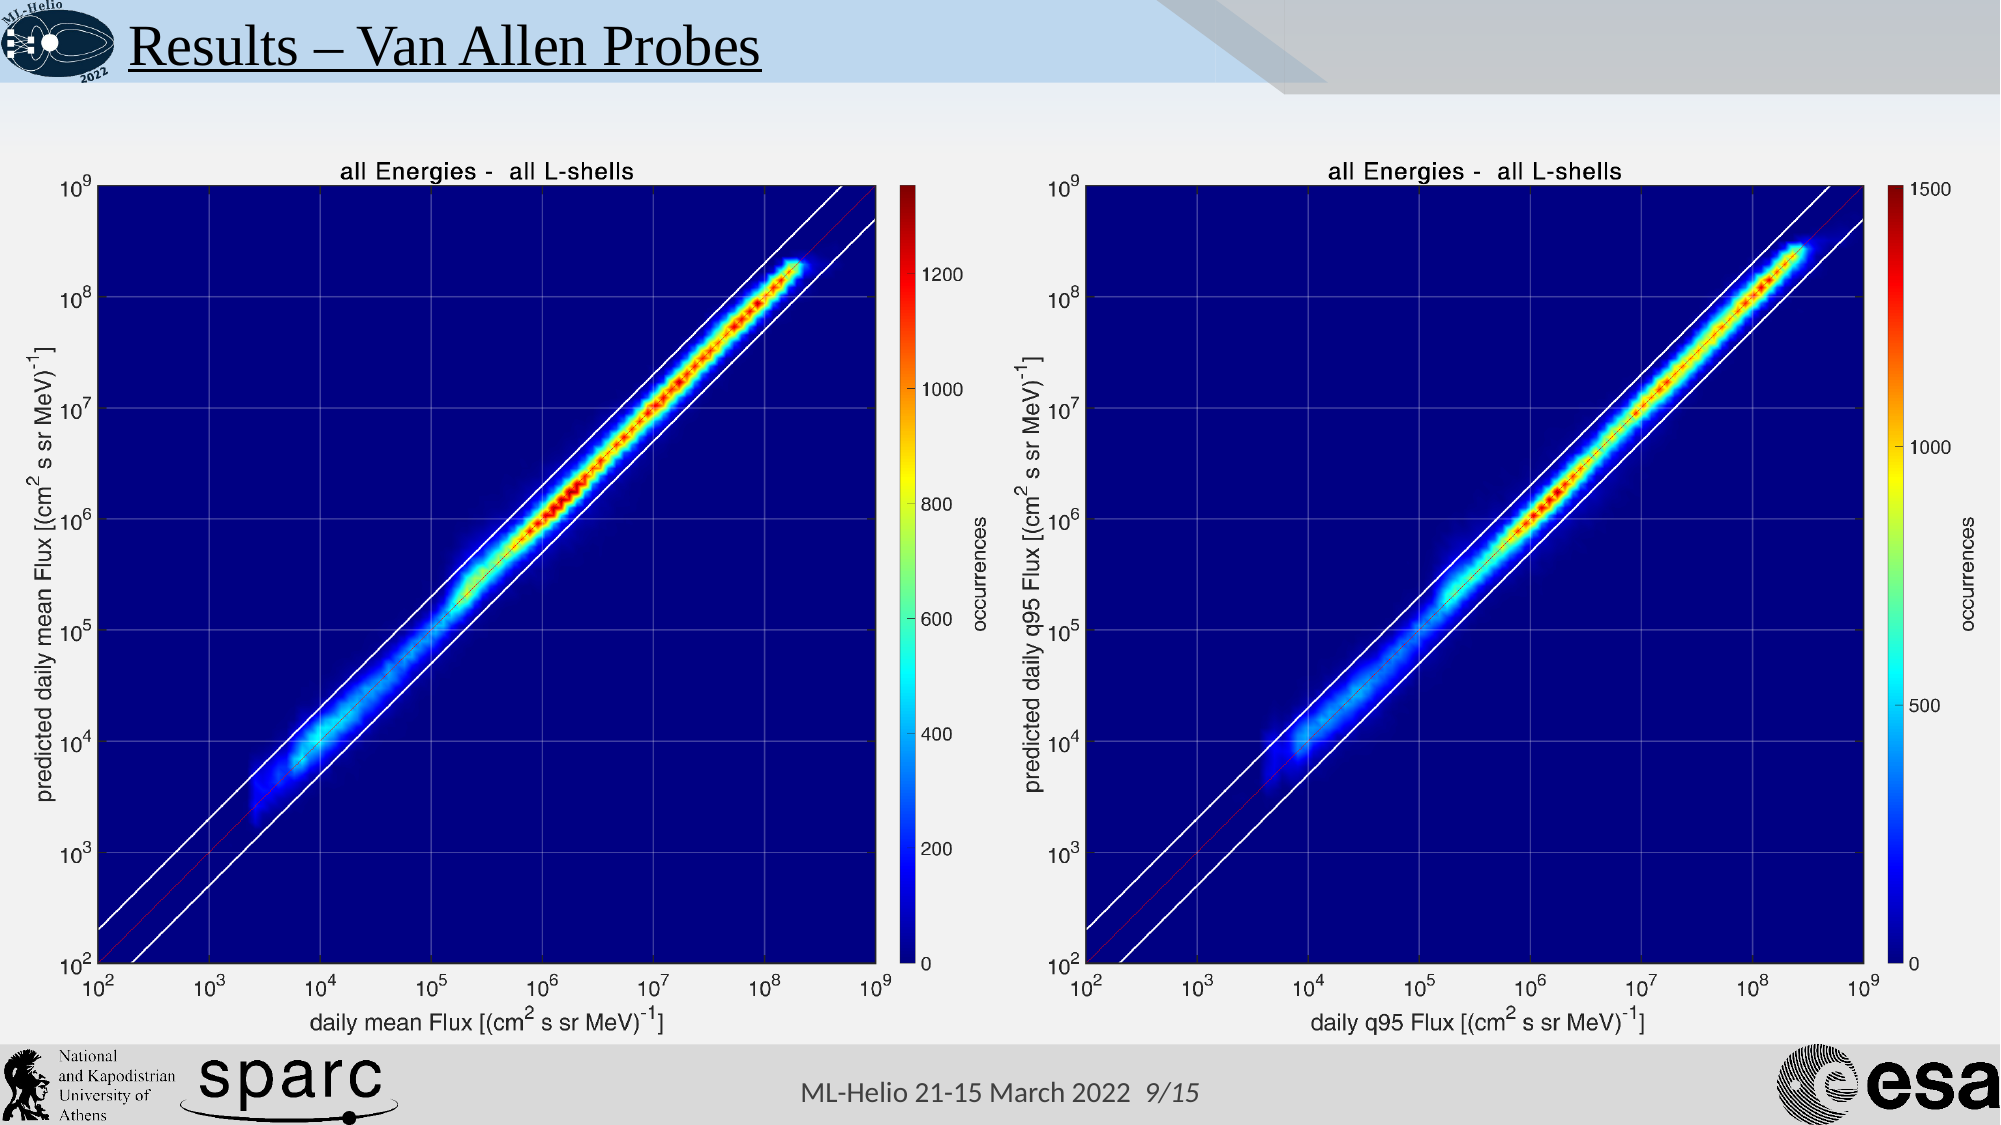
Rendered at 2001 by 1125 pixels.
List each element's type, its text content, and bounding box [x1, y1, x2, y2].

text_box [26, 162, 1974, 1035]
picture [180, 1060, 398, 1125]
text_box Results – Van Allen Probes [113, 0, 836, 85]
picture [1, 0, 113, 83]
picture [0, 1044, 177, 1125]
picture [1777, 1044, 2000, 1125]
